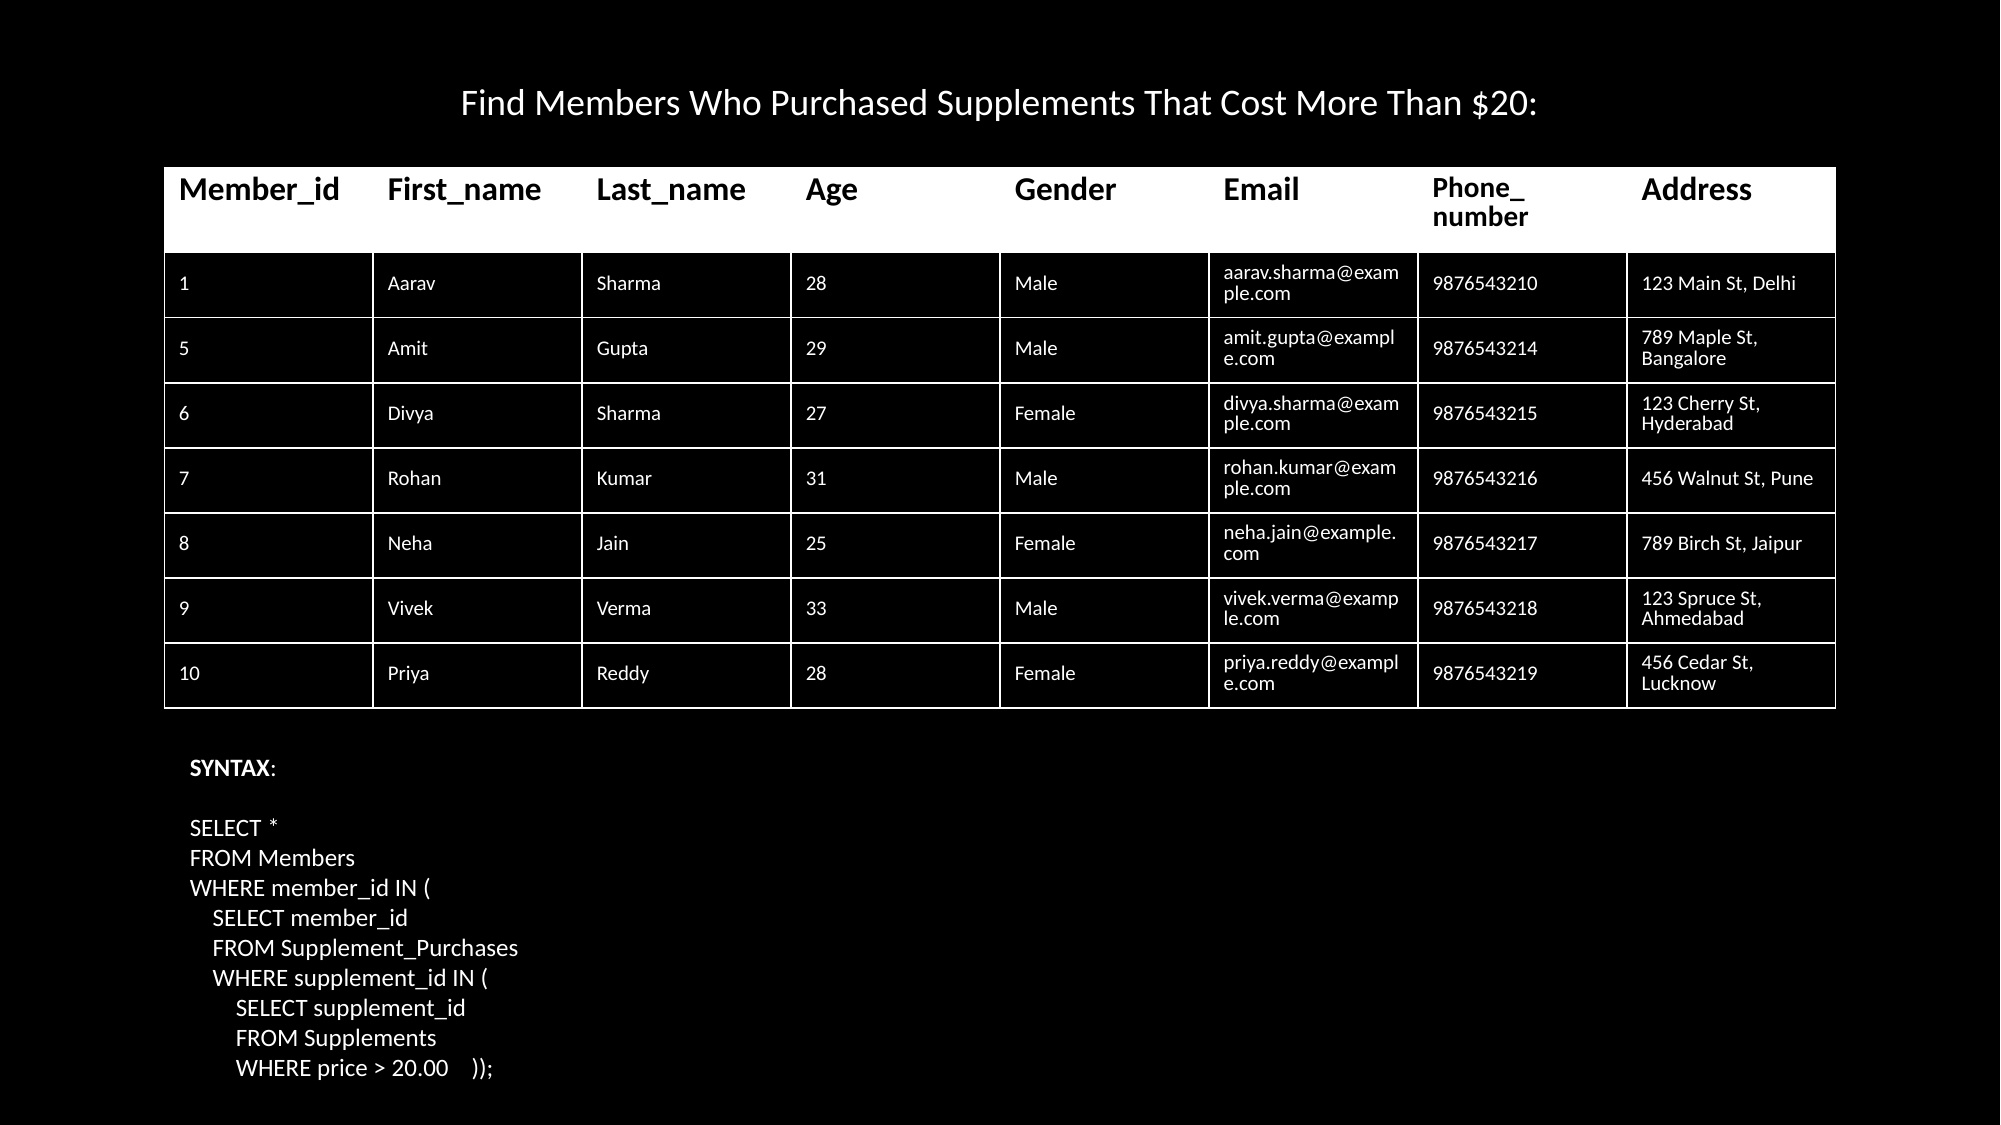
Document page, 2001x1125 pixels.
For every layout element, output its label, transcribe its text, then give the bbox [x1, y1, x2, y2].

table_cell amit.gupta@example.com [1210, 318, 1417, 382]
table_cell Reddy [583, 644, 790, 707]
table_cell Divya [374, 384, 581, 447]
table_cell neha.jain@example.com [1210, 514, 1417, 577]
table_cell Amit [374, 318, 581, 382]
table_cell 789 Maple St, Bangalore [1628, 318, 1835, 382]
table_cell priya.reddy@example.com [1210, 644, 1417, 707]
table_cell Female [1001, 514, 1208, 577]
table_cell Male [1001, 579, 1208, 642]
table_cell Female [1001, 644, 1208, 707]
table_cell Priya [374, 644, 581, 707]
table_header First_name [374, 168, 581, 252]
table_cell 123 Main St, Delhi [1628, 253, 1835, 317]
table_cell Verma [583, 579, 790, 642]
table_cell aarav.sharma@example.com [1210, 253, 1417, 317]
table_header Email [1210, 168, 1417, 252]
table_cell 5 [165, 318, 372, 382]
table_cell rohan.kumar@example.com [1210, 449, 1417, 512]
table_cell 9876543219 [1419, 644, 1626, 707]
table_cell 456 Walnut St, Pune [1628, 449, 1835, 512]
table_cell 28 [792, 253, 999, 317]
table_cell 29 [792, 318, 999, 382]
table_header Gender [1001, 168, 1208, 252]
table_cell 8 [165, 514, 372, 577]
table_cell divya.sharma@example.com [1210, 384, 1417, 447]
table_cell 456 Cedar St, Lucknow [1628, 644, 1835, 707]
table_cell Male [1001, 449, 1208, 512]
table_cell Rohan [374, 449, 581, 512]
table_cell Sharma [583, 253, 790, 317]
table_cell 123 Cherry St, Hyderabad [1628, 384, 1835, 447]
table_cell 9876543217 [1419, 514, 1626, 577]
table_cell Sharma [583, 384, 790, 447]
text_box SYNTAX: SELECT * FROM Members WHERE member_id IN ( SELECT member_id FROM Supplement_Purchases WHERE supplement_id IN ( SELECT supplement_id FROM Supplements WHERE price > 20.00 )); [174, 744, 1175, 1089]
table_cell 789 Birch St, Jaipur [1628, 514, 1835, 577]
table_cell 25 [792, 514, 999, 577]
table_cell 9876543210 [1419, 253, 1626, 317]
table_cell Male [1001, 253, 1208, 317]
table_cell 9876543218 [1419, 579, 1626, 642]
table_cell 9876543216 [1419, 449, 1626, 512]
table_cell 9876543214 [1419, 318, 1626, 382]
table_cell Jain [583, 514, 790, 577]
table_cell Aarav [374, 253, 581, 317]
table_header Age [792, 168, 999, 252]
table_cell 27 [792, 384, 999, 447]
table_header Address [1628, 168, 1835, 252]
table_cell 7 [165, 449, 372, 512]
table_header Phone_ number [1419, 168, 1626, 252]
table_cell 31 [792, 449, 999, 512]
table_cell 28 [792, 644, 999, 707]
table_header Last_name [583, 168, 790, 252]
table_cell Neha [374, 514, 581, 577]
table_cell Vivek [374, 579, 581, 642]
table_cell 1 [165, 253, 372, 317]
table_cell Kumar [583, 449, 790, 512]
text_box Find Members Who Purchased Supplements That Cost More Than $20: [409, 70, 1591, 131]
table_header Member_id [165, 168, 372, 252]
table_cell Female [1001, 384, 1208, 447]
table_cell 10 [165, 644, 372, 707]
table_cell Gupta [583, 318, 790, 382]
table_cell 6 [165, 384, 372, 447]
table_cell 9 [165, 579, 372, 642]
table_cell 33 [792, 579, 999, 642]
table_cell 123 Spruce St, Ahmedabad [1628, 579, 1835, 642]
table_cell vivek.verma@example.com [1210, 579, 1417, 642]
table_cell Male [1001, 318, 1208, 382]
table_cell 9876543215 [1419, 384, 1626, 447]
